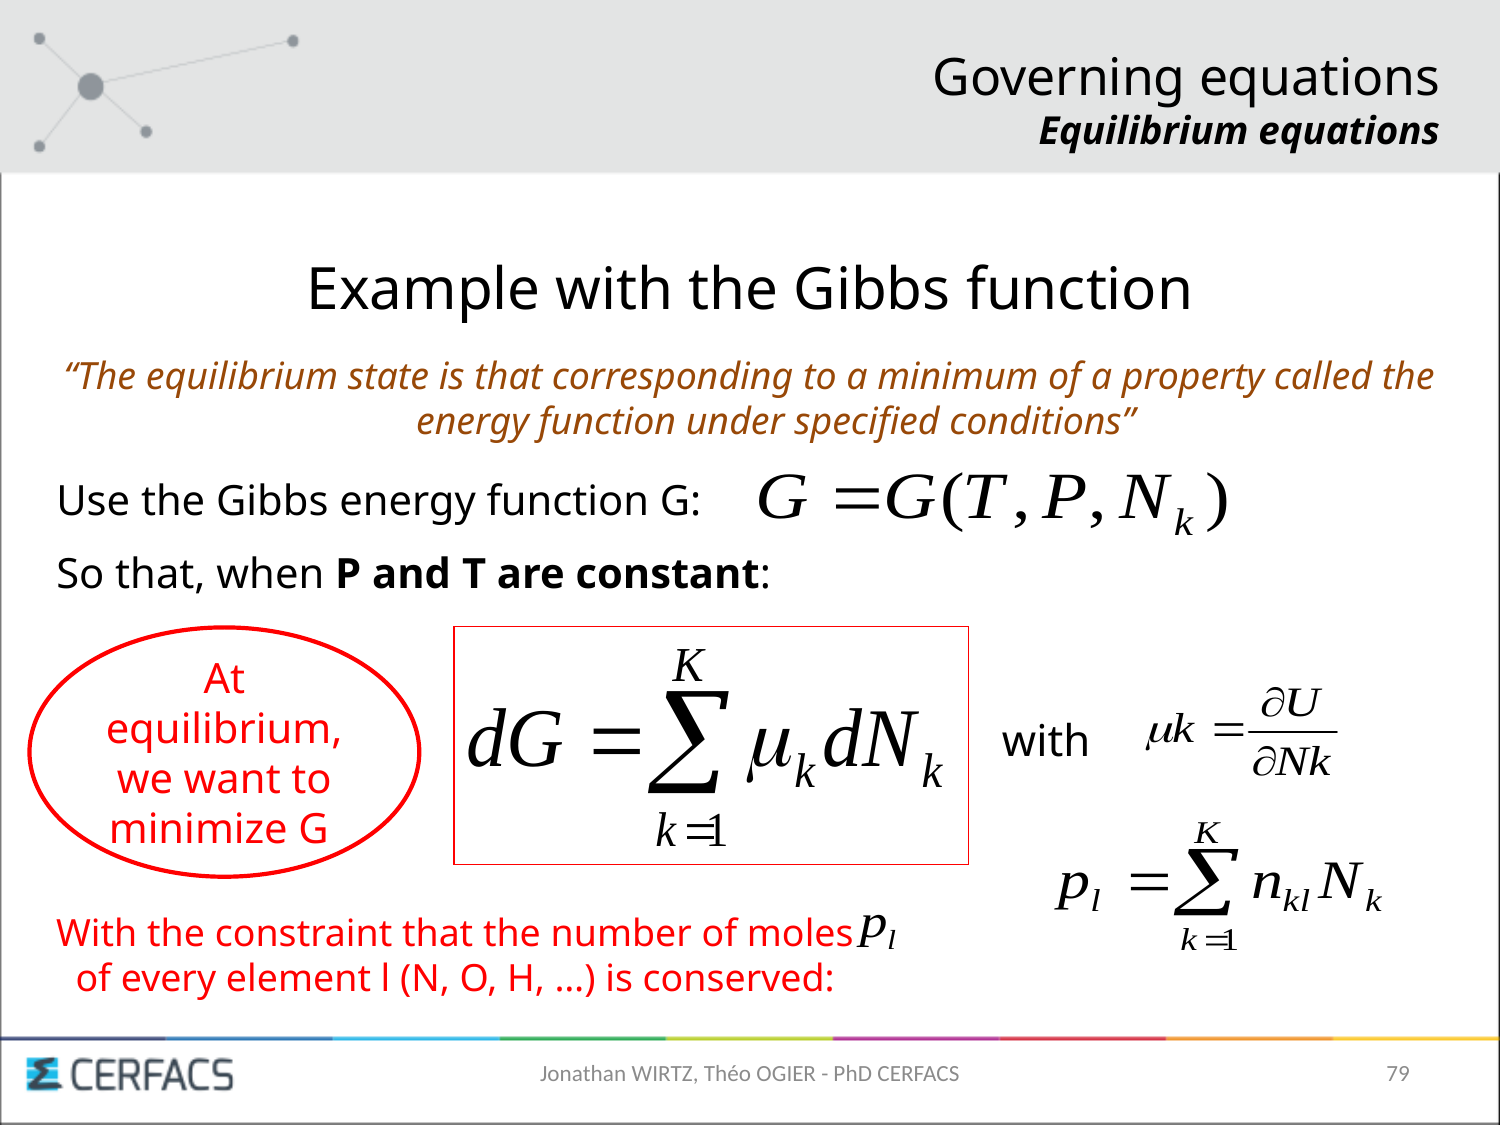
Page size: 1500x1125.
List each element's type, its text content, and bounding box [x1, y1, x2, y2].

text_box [454, 627, 968, 864]
text_box with [986, 705, 1117, 774]
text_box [844, 890, 910, 962]
text_box At equilibrium, we want to minimize G [27, 625, 422, 879]
text_box Governing equations Equilibrium equations [105, 36, 1456, 160]
text_box With the constraint that the number of moles of every element l (N, O, H, …) is conserved: [41, 901, 925, 1006]
list Example with the Gibbs function “The equilibrium state is that corresponding to a minimum of a property called the energy function under specified conditions” Use the Gibbs energy function G: So that, when P and T are constant: [41, 243, 1459, 622]
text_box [746, 452, 1240, 553]
footer Jonathan WIRTZ, Théo OGIER - PhD CERFACS [512, 1042, 988, 1103]
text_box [1135, 676, 1347, 785]
slide_number 79 [1074, 1042, 1425, 1103]
picture [0, 0, 1500, 1125]
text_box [1040, 807, 1404, 962]
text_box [740, 544, 760, 581]
